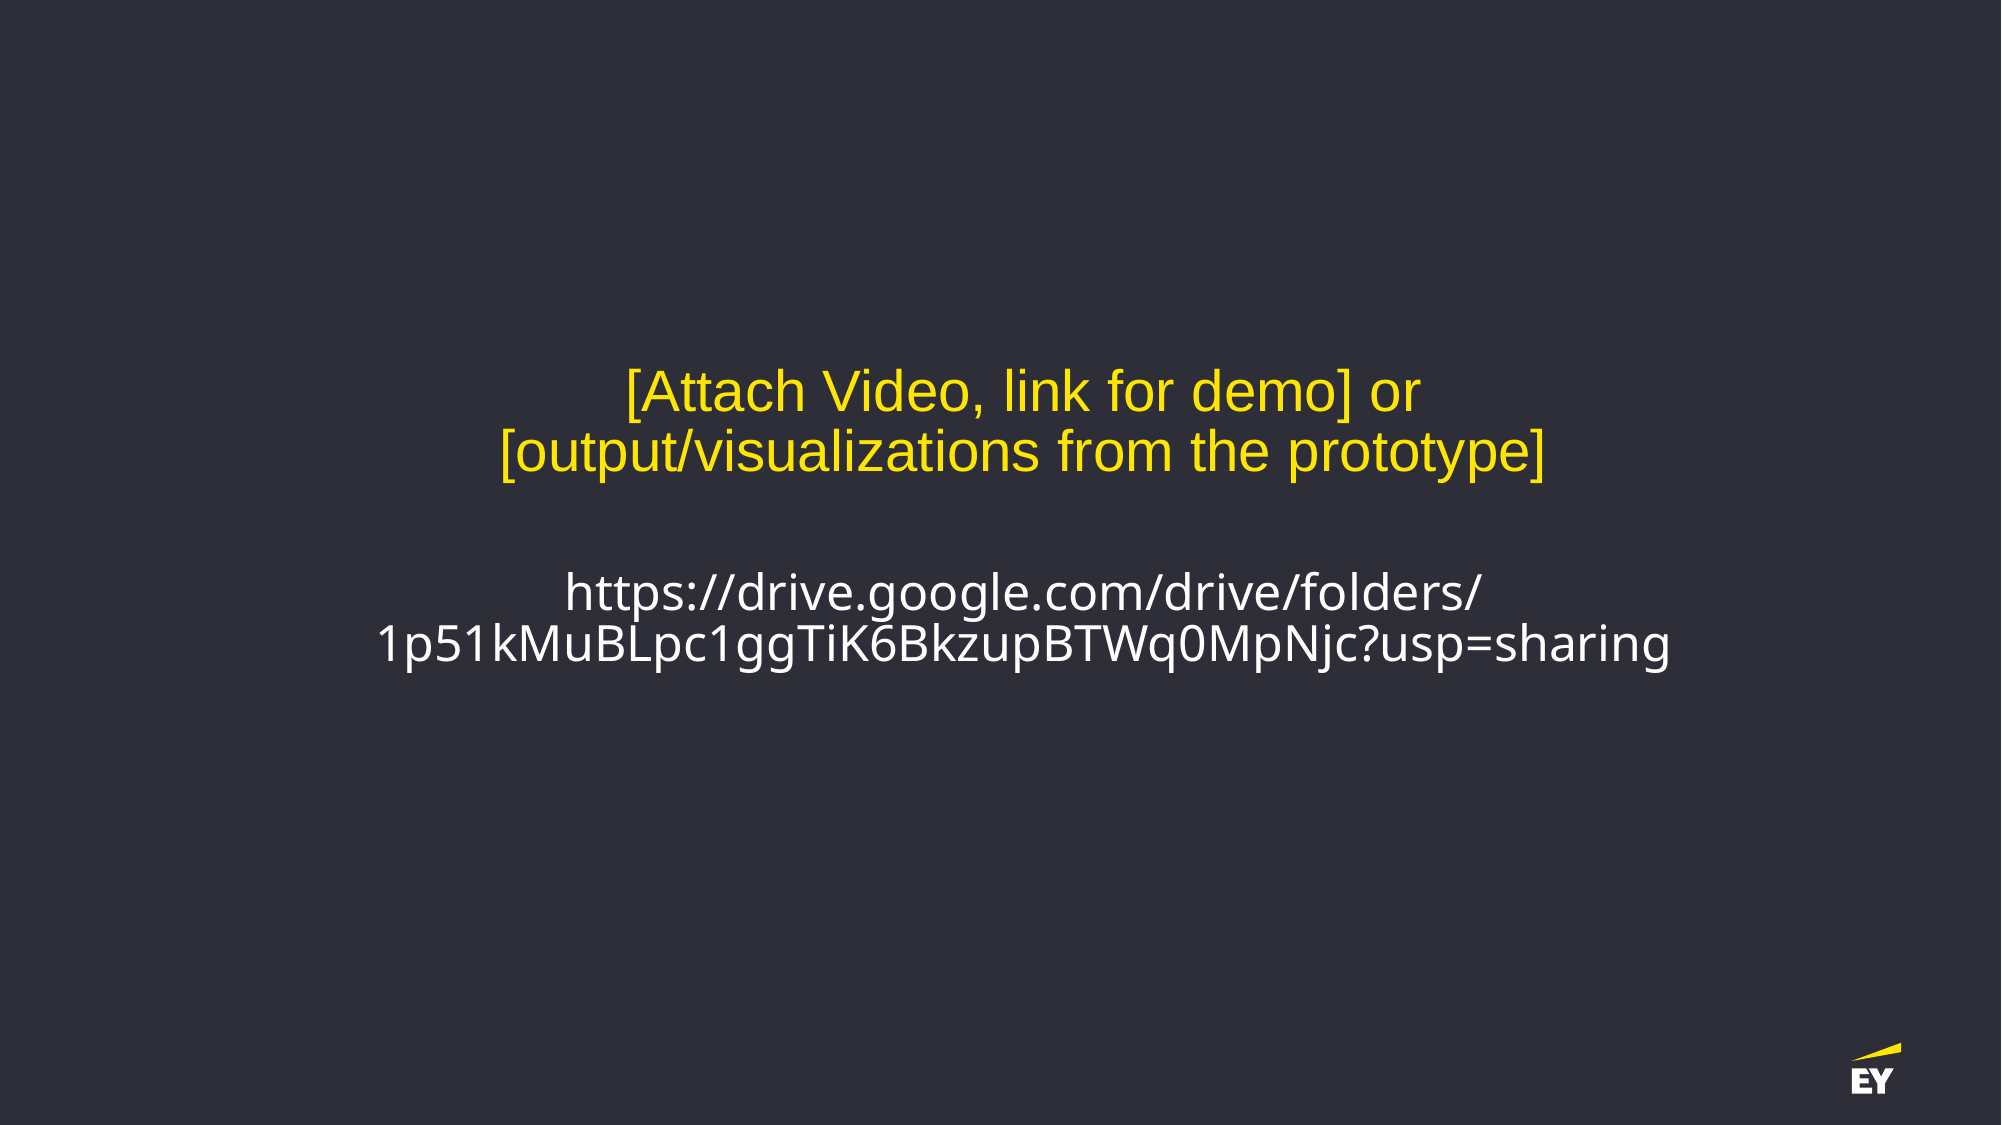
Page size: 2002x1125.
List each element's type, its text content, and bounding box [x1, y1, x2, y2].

text_box [Attach Video, link for demo] or [output/visualizations from the prototype] [394, 356, 1654, 491]
text_box https://drive.google.com/drive/folders/1p51kMuBLpc1ggTiK6BkzupBTWq0MpNjc?usp=sharing [308, 562, 1740, 660]
